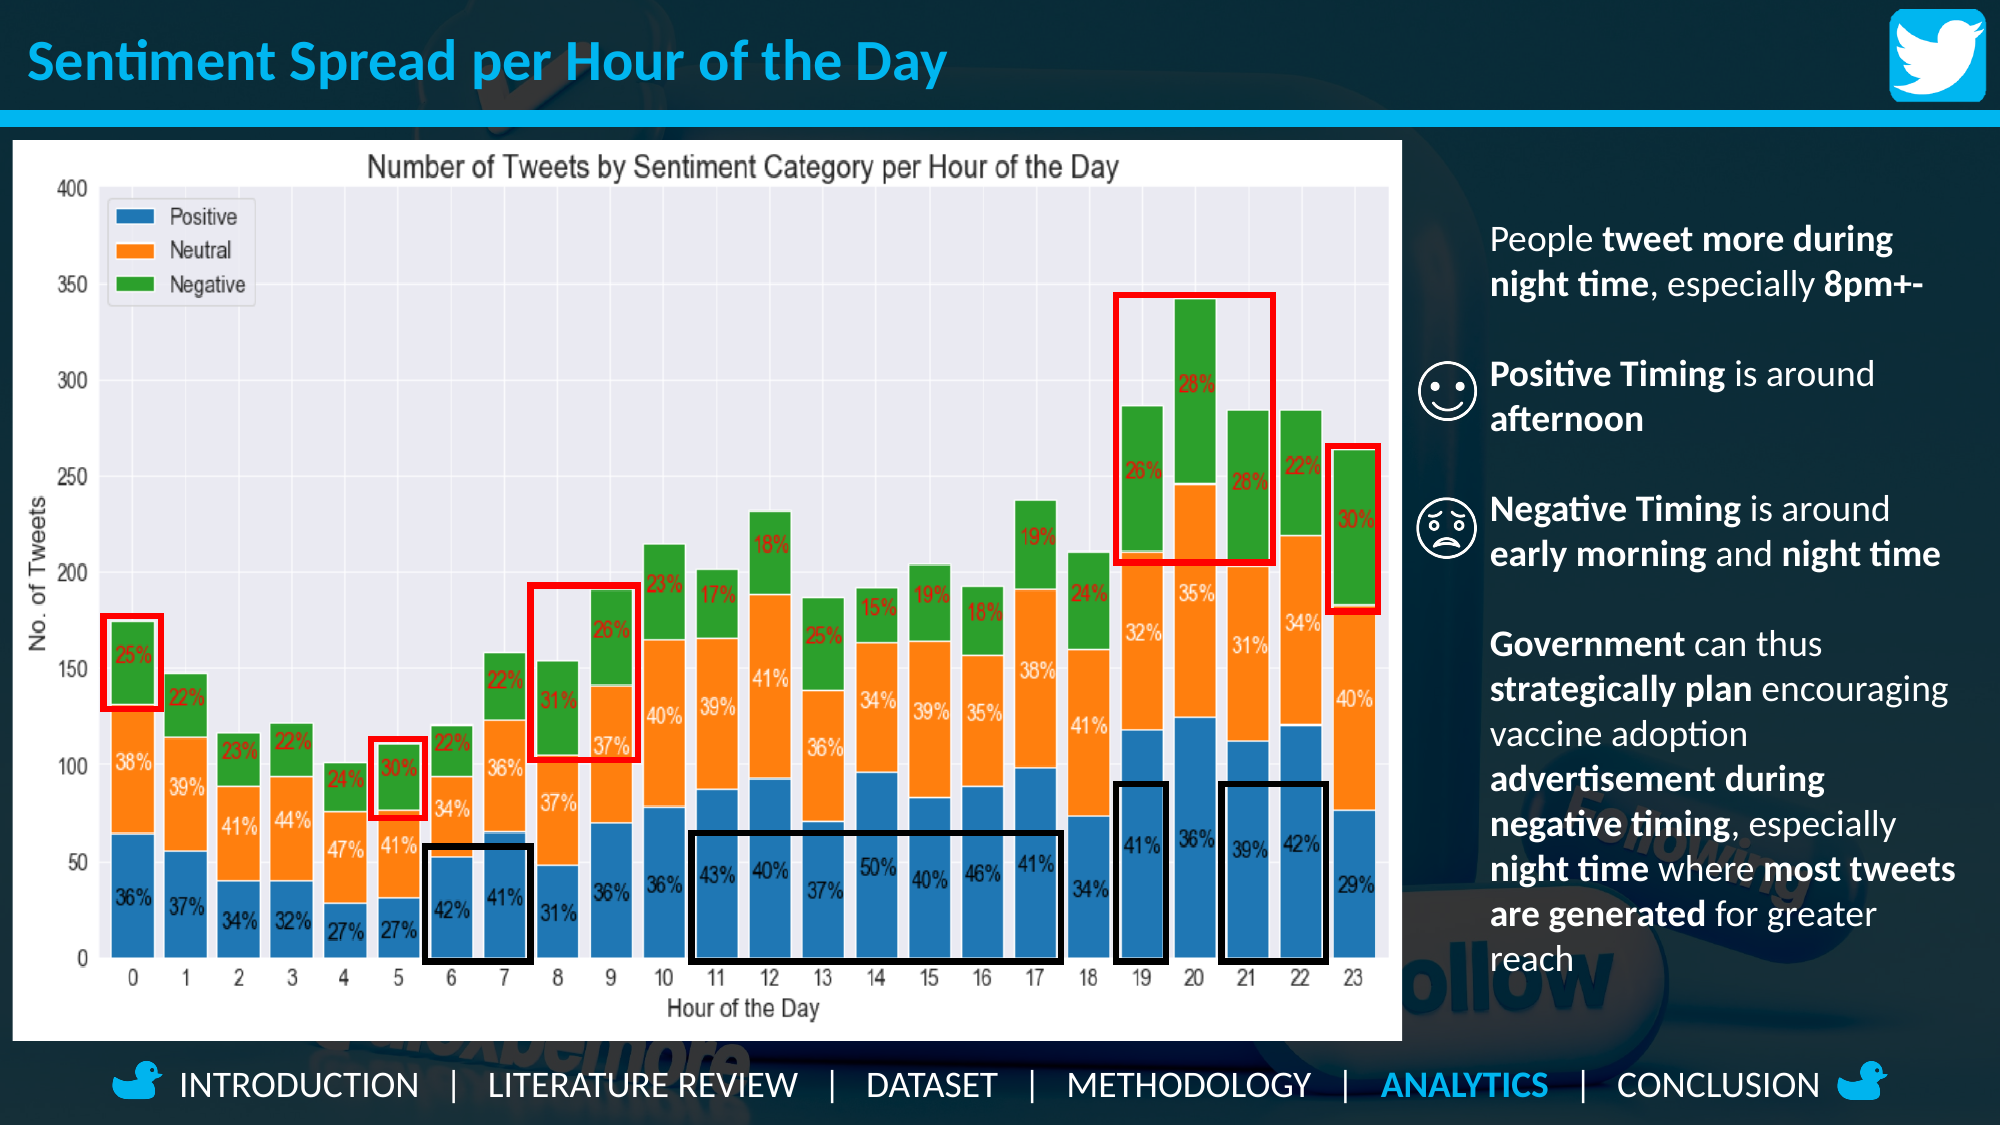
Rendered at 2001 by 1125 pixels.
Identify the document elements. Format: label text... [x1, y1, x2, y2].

picture [0, 128, 2000, 1125]
list Sentiment Spread per Hour of the Day [12, 22, 1616, 104]
text_box People tweet more during night time, especially 8pm+- Positive Timing is around afternoon Negative Timing is around early morning and night time Government can thus strategically plan encouraging vaccine adoption advertisement during negative timing, especially night time where most tweets are generated for greater reach [1475, 206, 1974, 987]
picture [489, 128, 509, 135]
picture [0, 0, 2000, 109]
